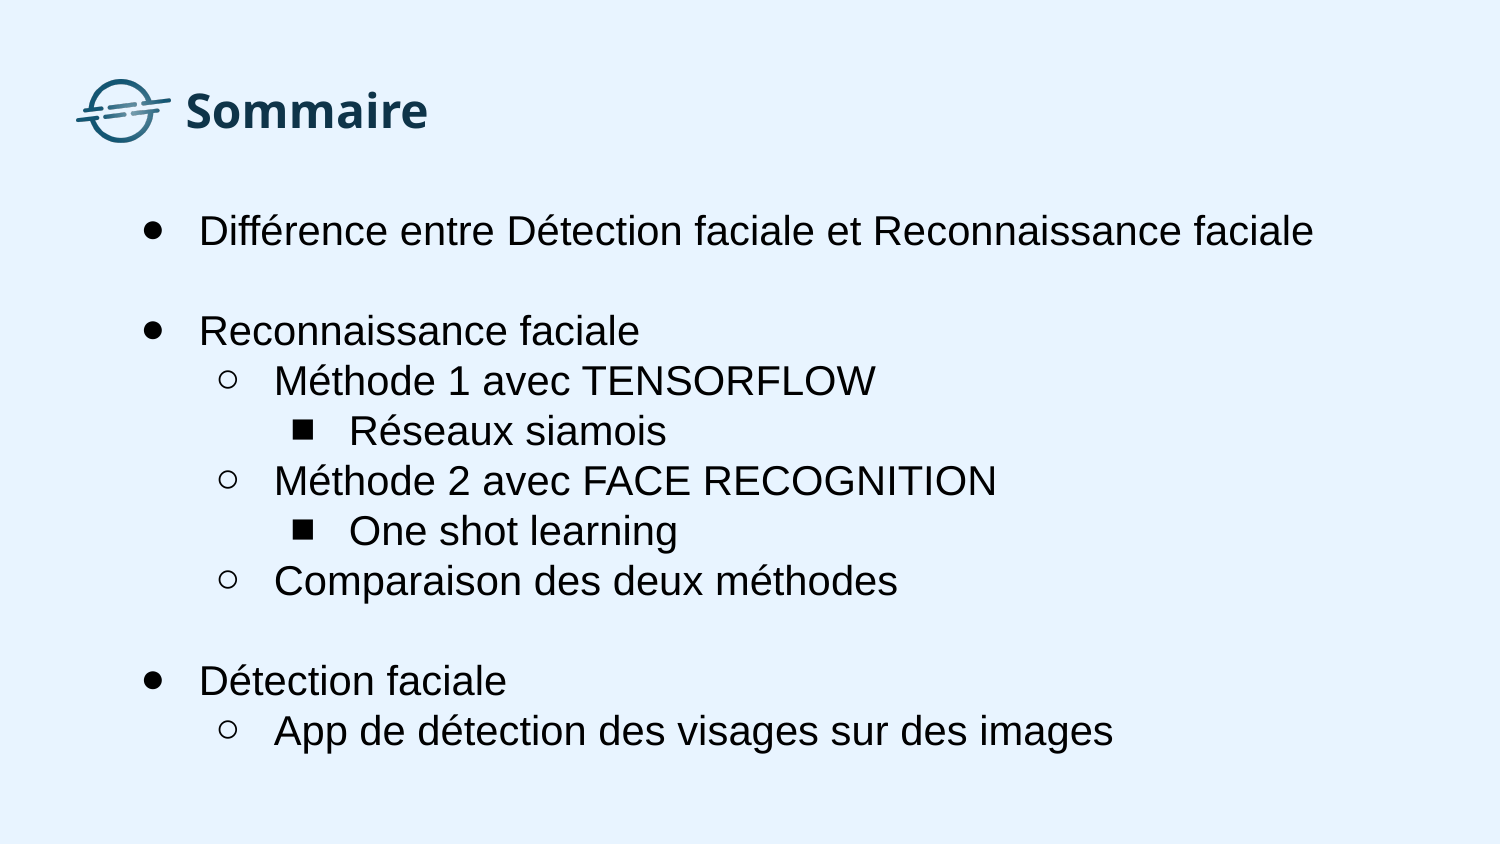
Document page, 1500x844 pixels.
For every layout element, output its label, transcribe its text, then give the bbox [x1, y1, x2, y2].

text_box Différence entre Détection faciale et Reconnaissance faciale Reconnaissance faciale Méthode 1 avec TENSORFLOW Réseaux siamois Méthode 2 avec FACE RECOGNITION One shot learning Comparaison des deux méthodes Détection faciale App de détection des visages sur des images [108, 188, 1469, 799]
title Sommaire [170, 65, 1469, 157]
picture [75, 78, 171, 143]
